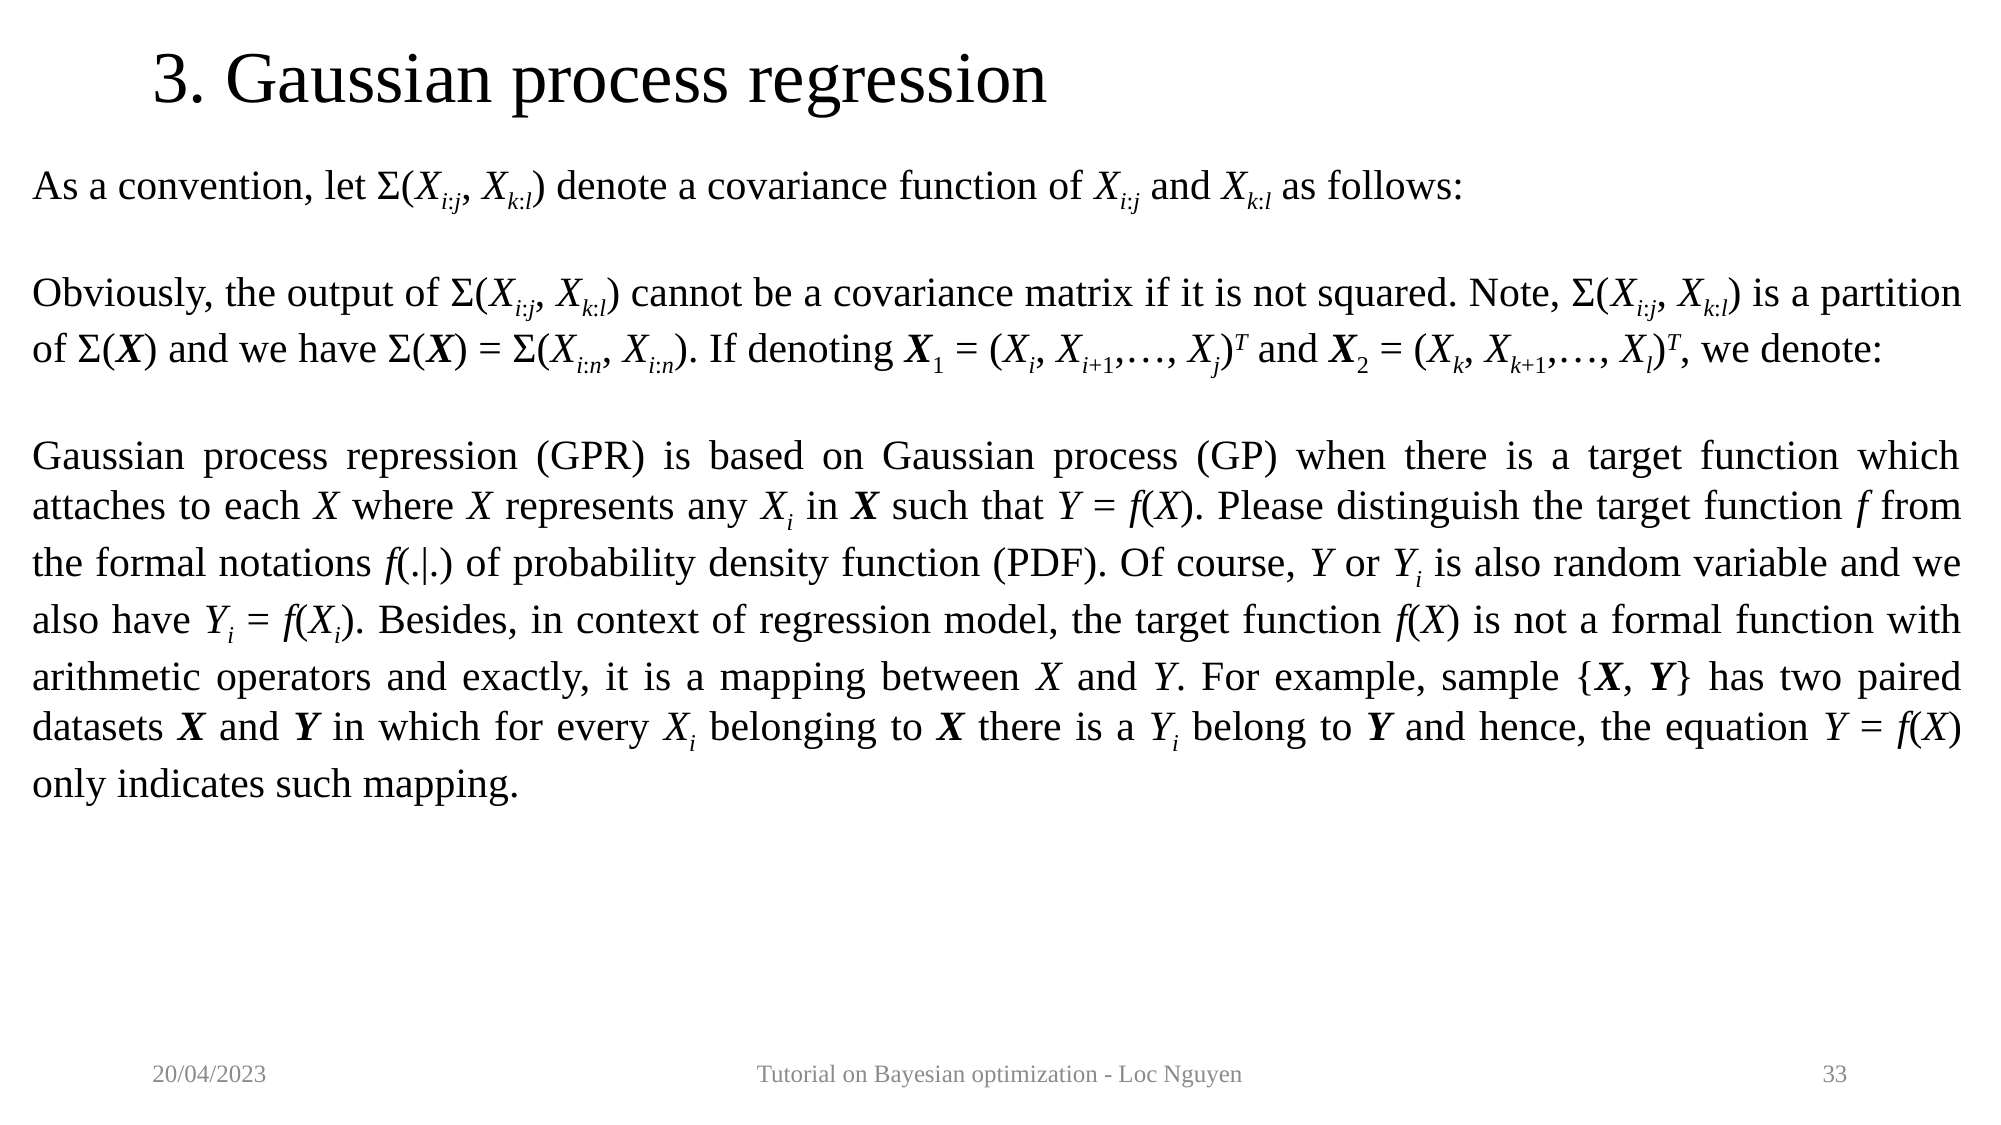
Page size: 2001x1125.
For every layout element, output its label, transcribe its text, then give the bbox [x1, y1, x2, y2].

slide_number 33 [1412, 1042, 1863, 1103]
title 3. Gaussian process regression [137, 19, 1863, 128]
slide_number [137, 1042, 588, 1103]
footer Tutorial on Bayesian optimization - Loc Nguyen [662, 1042, 1338, 1103]
